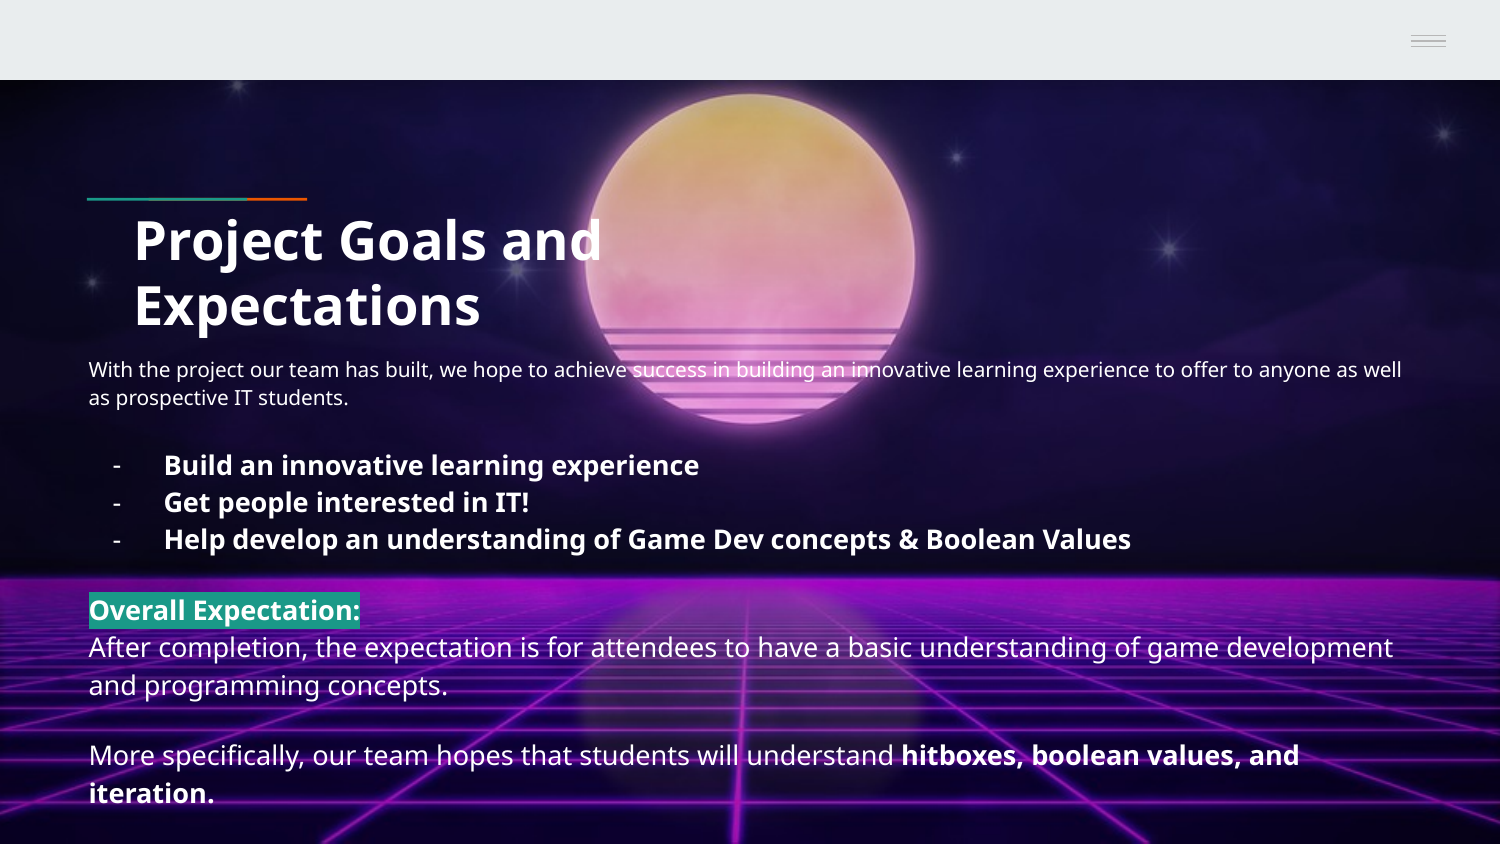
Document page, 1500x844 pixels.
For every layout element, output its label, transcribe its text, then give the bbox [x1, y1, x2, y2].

title Project Goals and Expectations [118, 191, 758, 337]
list With the project our team has built, we hope to achieve success in building an innovative learning experience to offer to anyone as well as prospective IT students. Build an innovative learning experience Get people interested in IT! Help develop an understanding of Game Dev concepts & Boolean Values Overall Expectation: After completion, the expectation is for attendees to have a basic understanding of game development and programming concepts. More specifically, our team hopes that students will understand hitboxes, boolean values, and iteration. [73, 337, 1441, 774]
picture [0, 80, 1500, 844]
